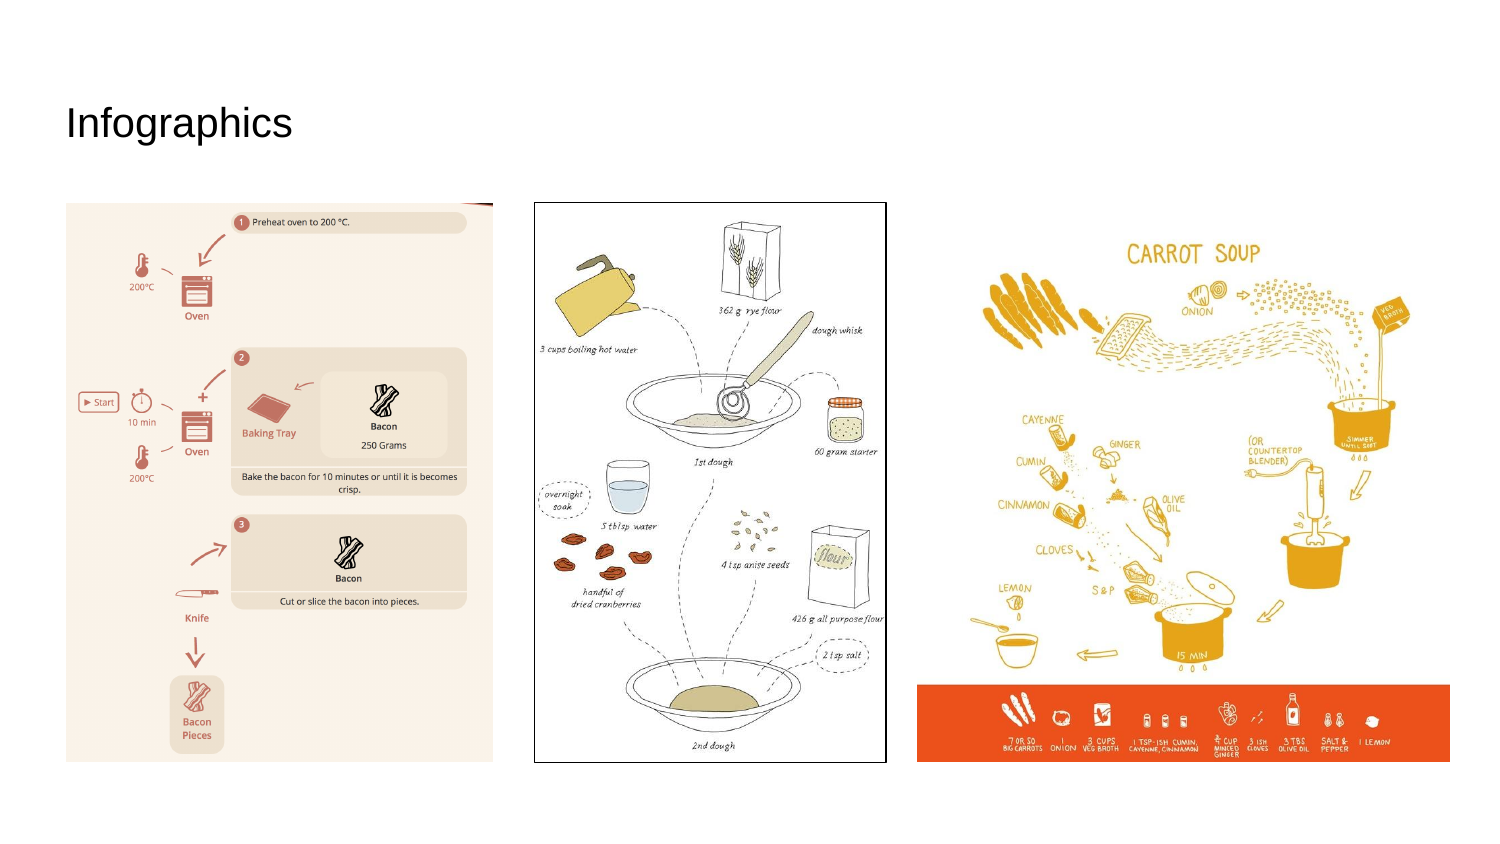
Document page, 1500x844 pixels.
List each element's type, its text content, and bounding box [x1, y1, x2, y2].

picture [917, 202, 1450, 762]
text_box Infographics [50, 80, 705, 158]
picture [535, 202, 886, 762]
picture [65, 202, 493, 762]
